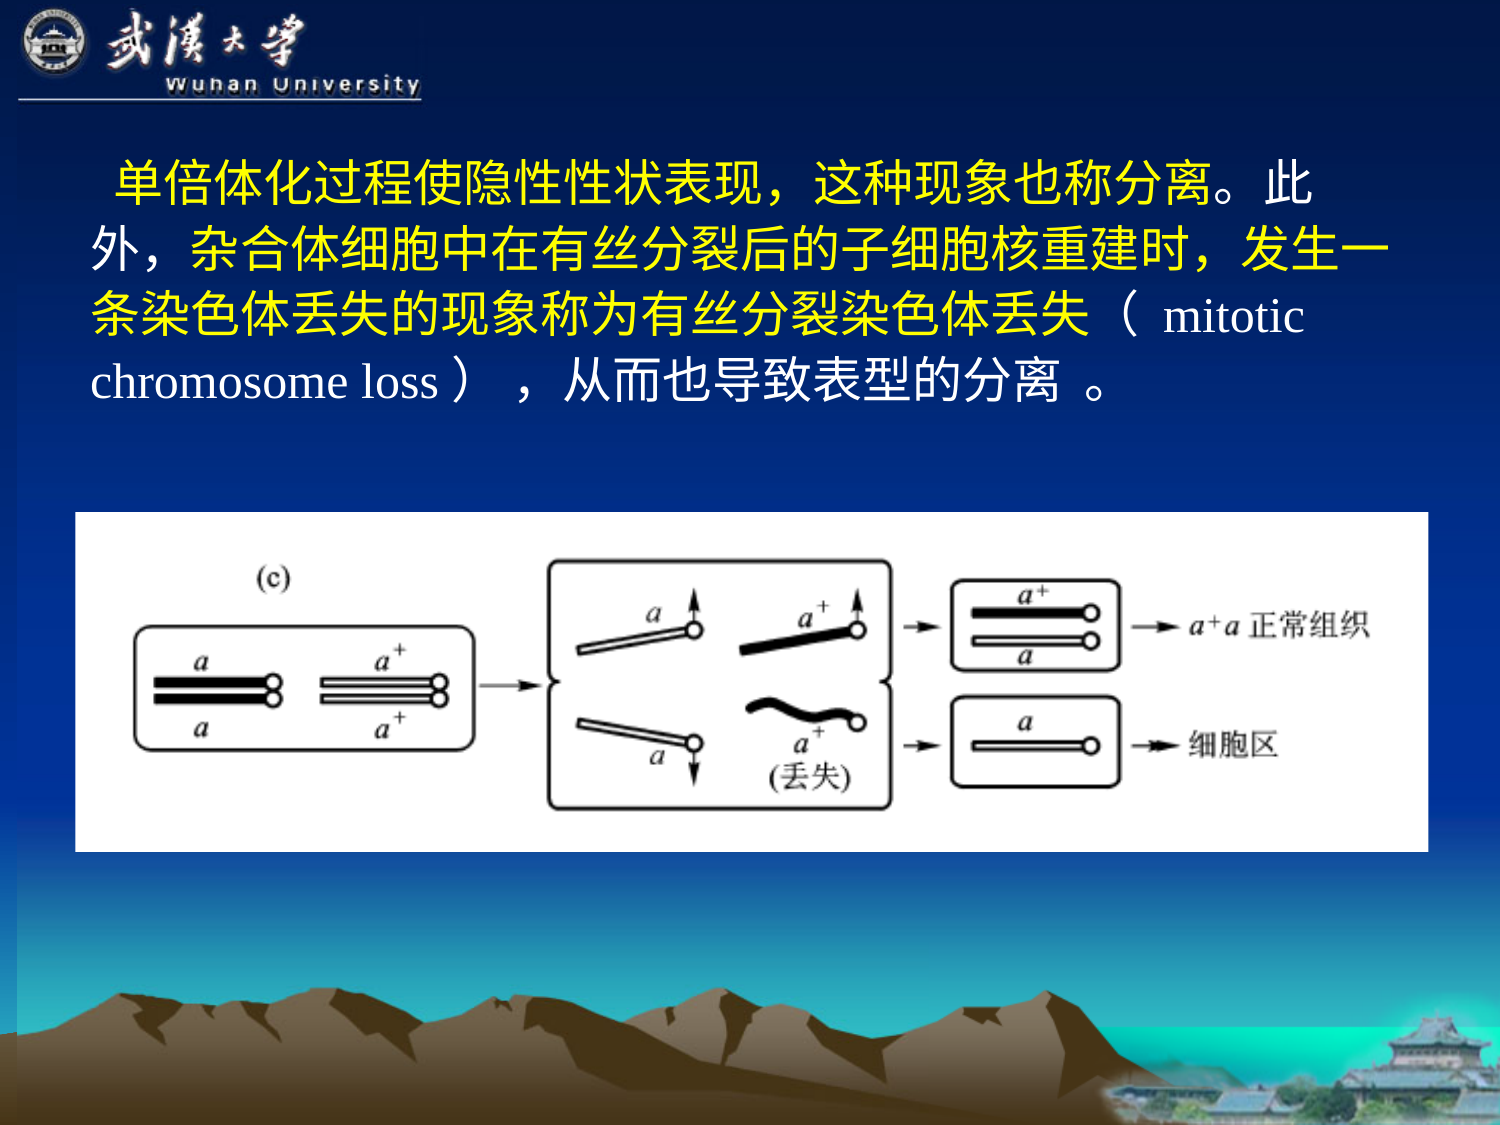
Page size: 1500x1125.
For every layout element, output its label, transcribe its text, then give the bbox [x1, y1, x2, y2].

picture [17, 4, 1500, 1125]
list 单倍体化过程使隐性性状表现，这种现象也称分离。此外，杂合体细胞中在有丝分裂后的子细胞核重建时，发生一条染色体丢失的现象称为有丝分裂染色体丢失（ mitotic chromosome loss） ，从而也导致表型的分离 。 [74, 137, 1426, 451]
